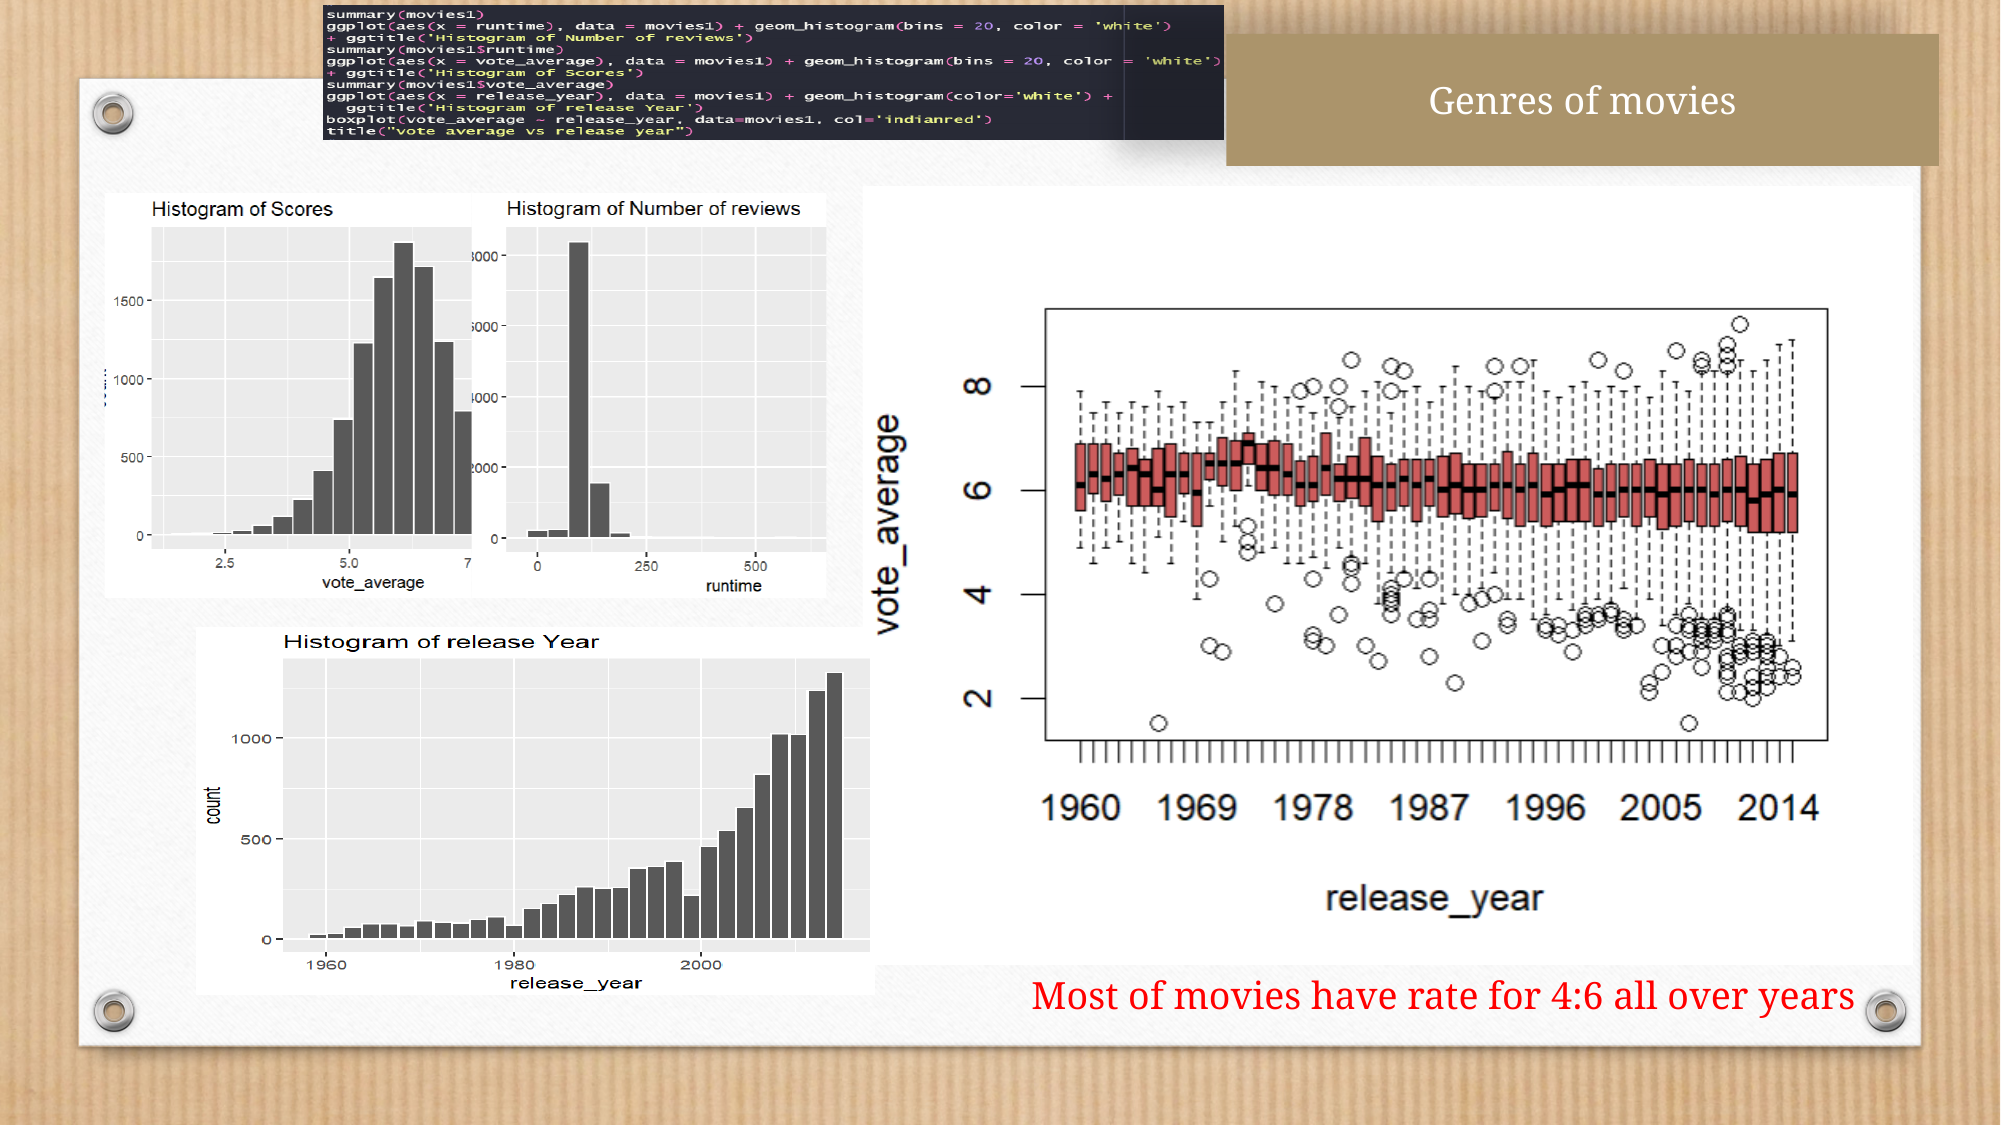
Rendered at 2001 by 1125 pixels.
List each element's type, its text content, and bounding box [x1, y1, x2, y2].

text_box Genres of movies [1225, 33, 1940, 167]
picture [0, 0, 2001, 1125]
text_box Most of movies have rate for 4:6 all over years [1016, 965, 1872, 1025]
